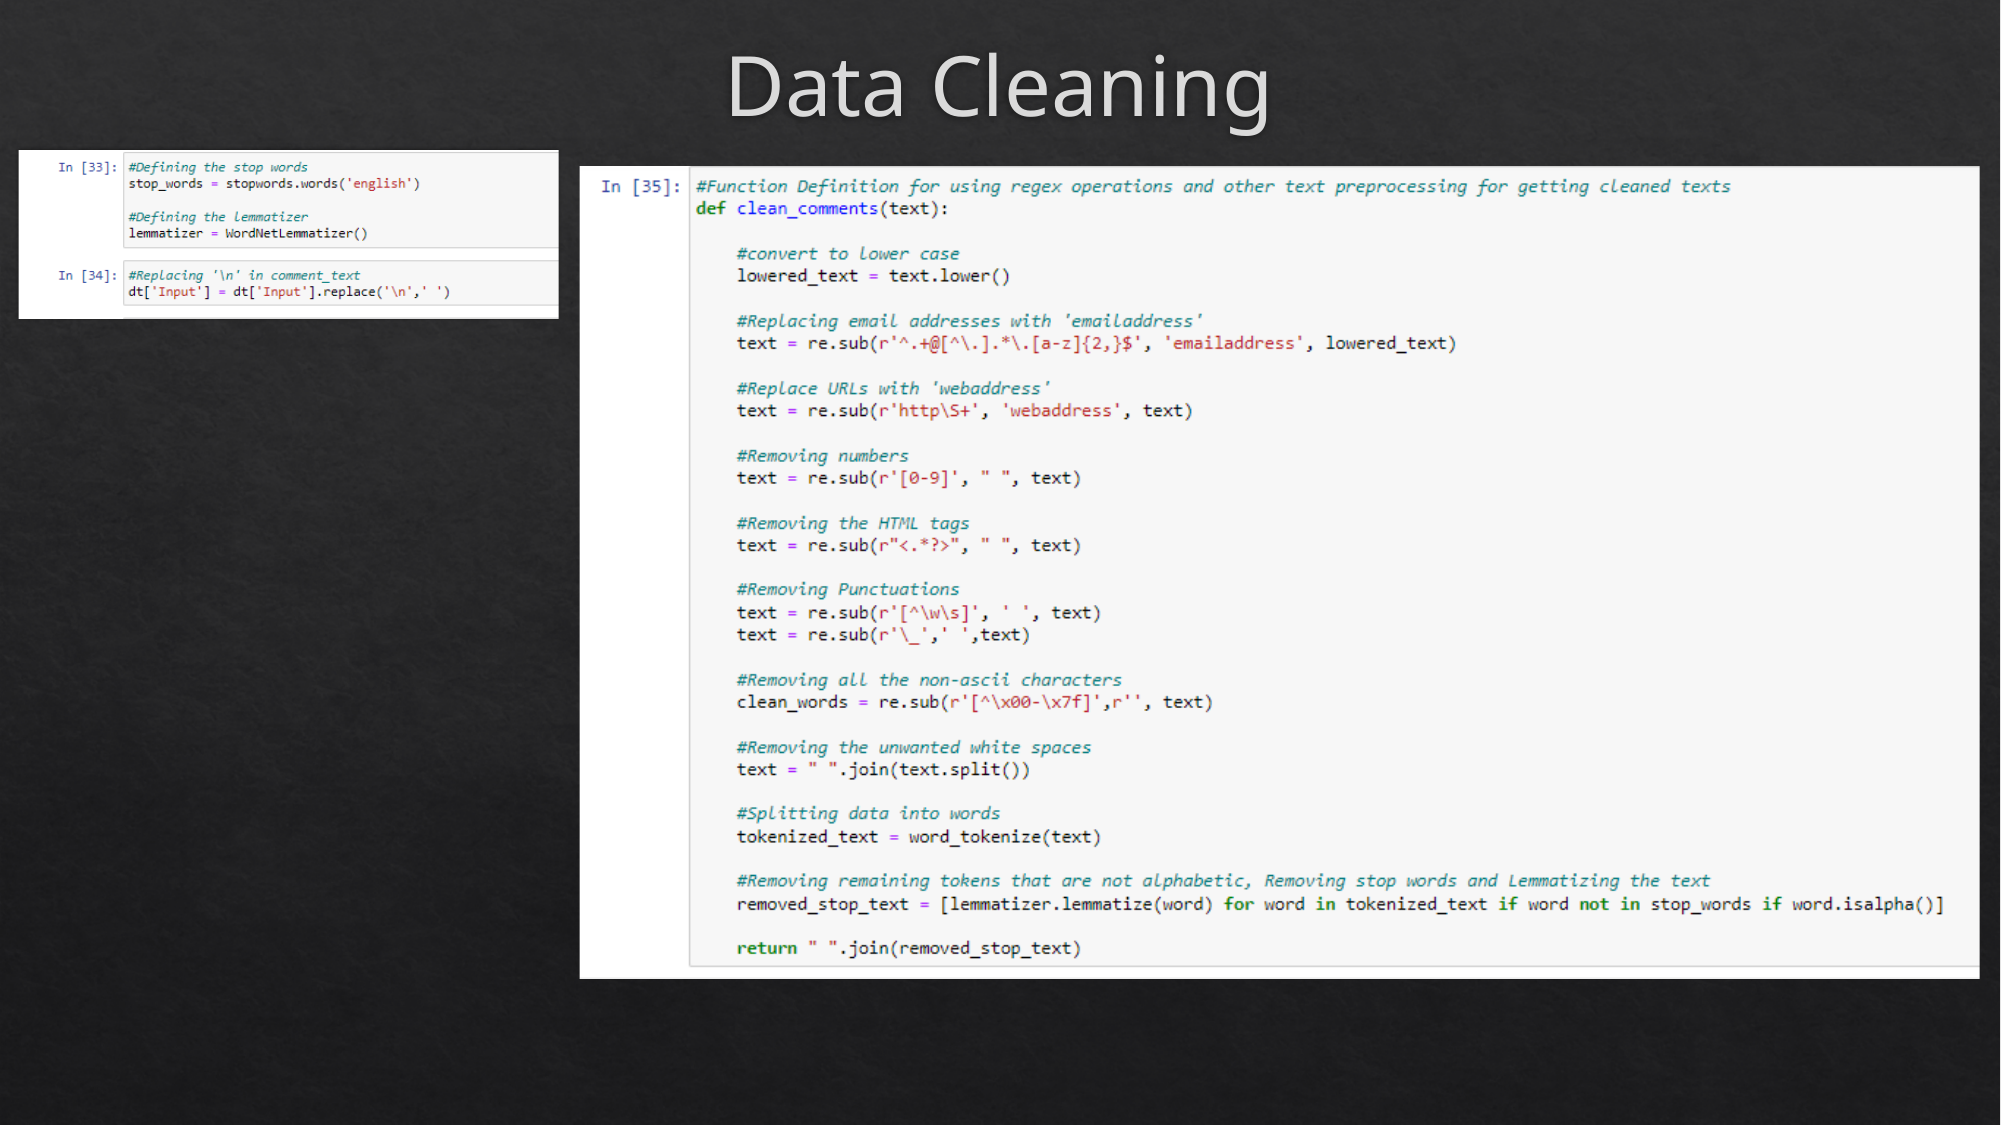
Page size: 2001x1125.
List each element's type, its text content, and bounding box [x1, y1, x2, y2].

title Data Cleaning [149, 16, 1849, 150]
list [18, 149, 559, 319]
picture [579, 166, 1980, 986]
